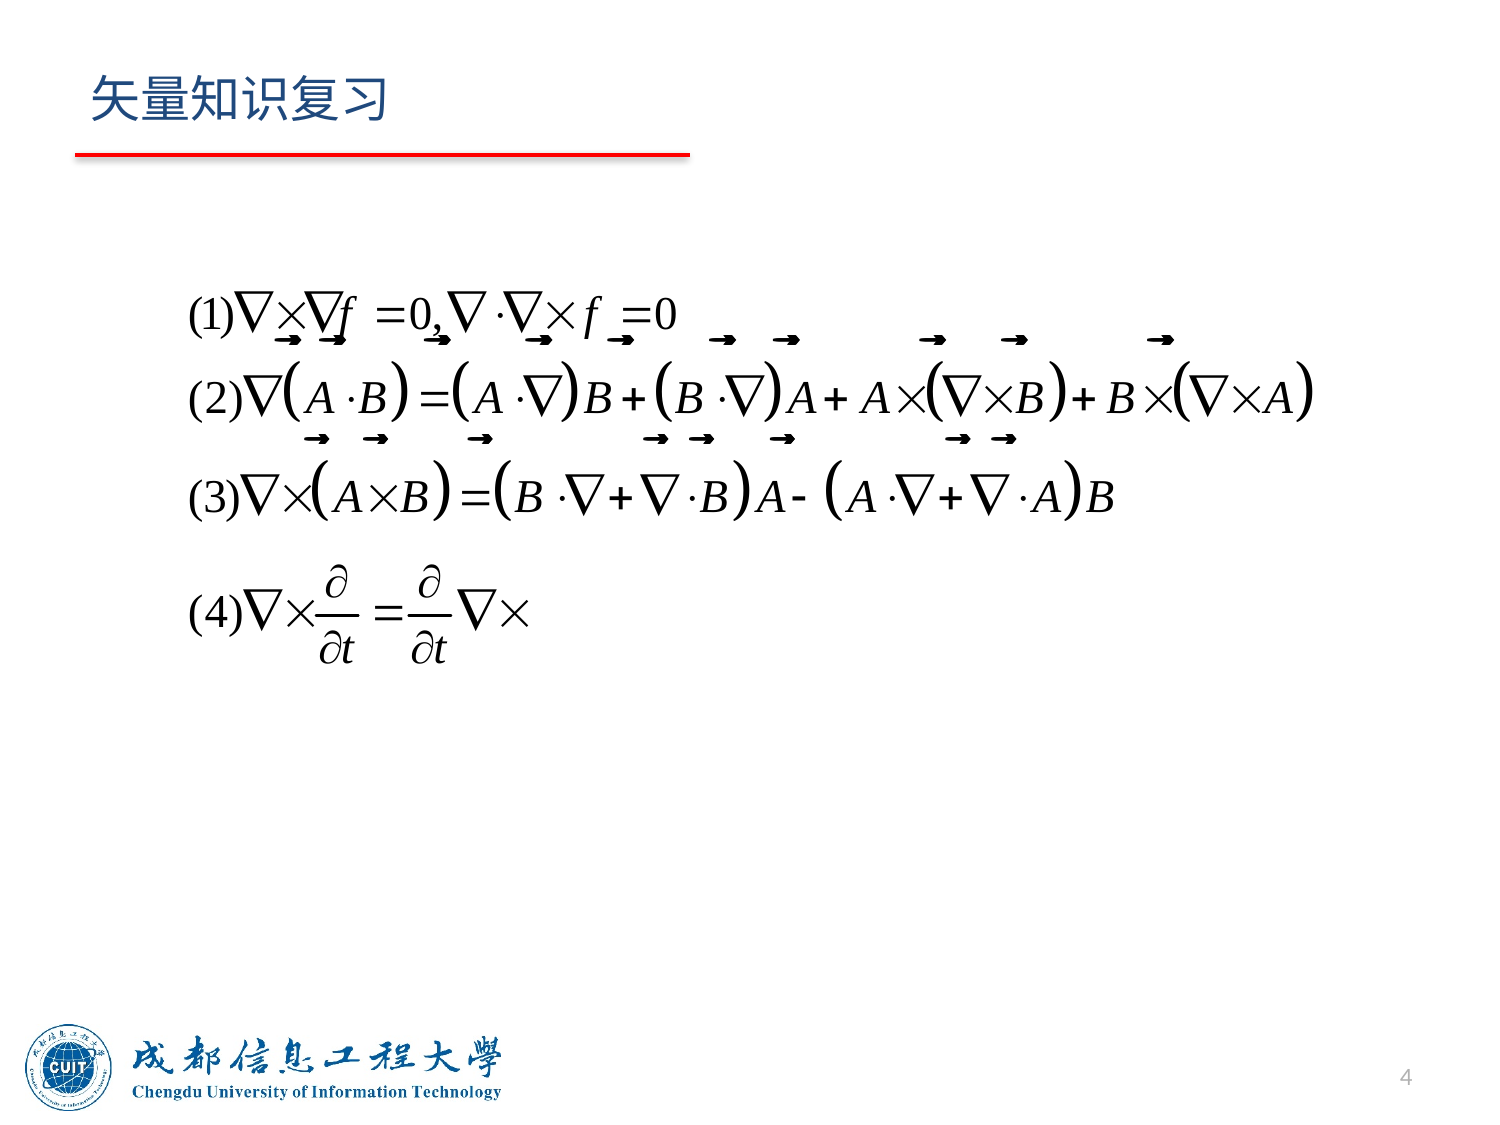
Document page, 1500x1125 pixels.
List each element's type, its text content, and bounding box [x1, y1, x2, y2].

title 矢量知识复习 [75, 45, 1425, 150]
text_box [181, 274, 1319, 675]
picture [25, 1024, 501, 1111]
slide_number 4 [1277, 1045, 1428, 1106]
